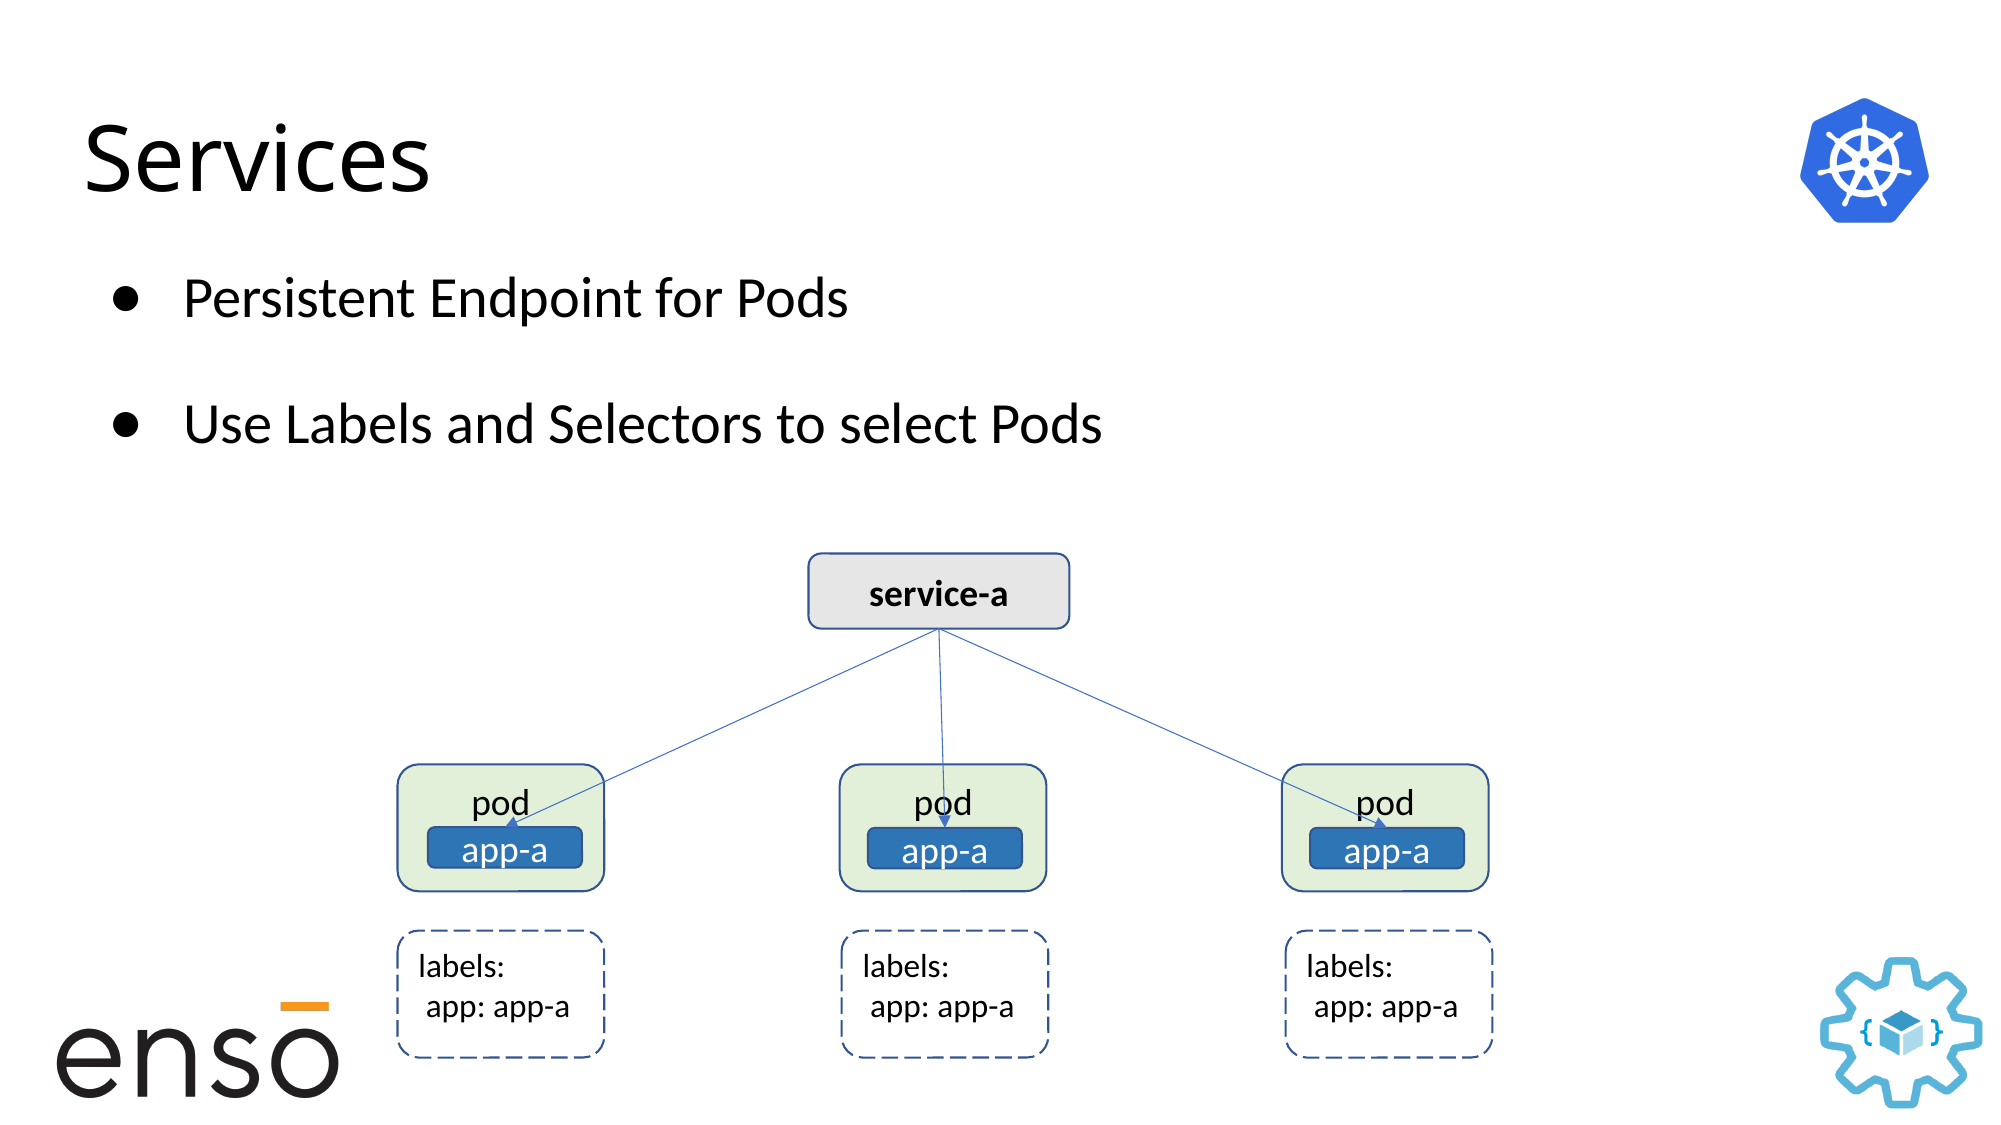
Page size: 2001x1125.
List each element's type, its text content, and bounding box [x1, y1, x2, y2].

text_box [839, 828, 1047, 892]
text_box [397, 764, 605, 892]
picture [1793, 97, 1932, 225]
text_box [1281, 764, 1489, 892]
text_box labels: app: app-a [1284, 929, 1494, 1059]
text_box labels: app: app-a [840, 929, 1050, 1059]
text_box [945, 628, 1388, 828]
picture [1802, 940, 2000, 1125]
text_box service-a [807, 552, 1071, 628]
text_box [504, 628, 938, 828]
picture [56, 1002, 339, 1098]
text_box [938, 628, 945, 828]
title Services [68, 97, 1793, 223]
text_box labels: app: app-a [396, 929, 606, 1059]
list Persistent Endpoint for Pods Use Labels and Selectors to select Pods [68, 252, 1894, 524]
